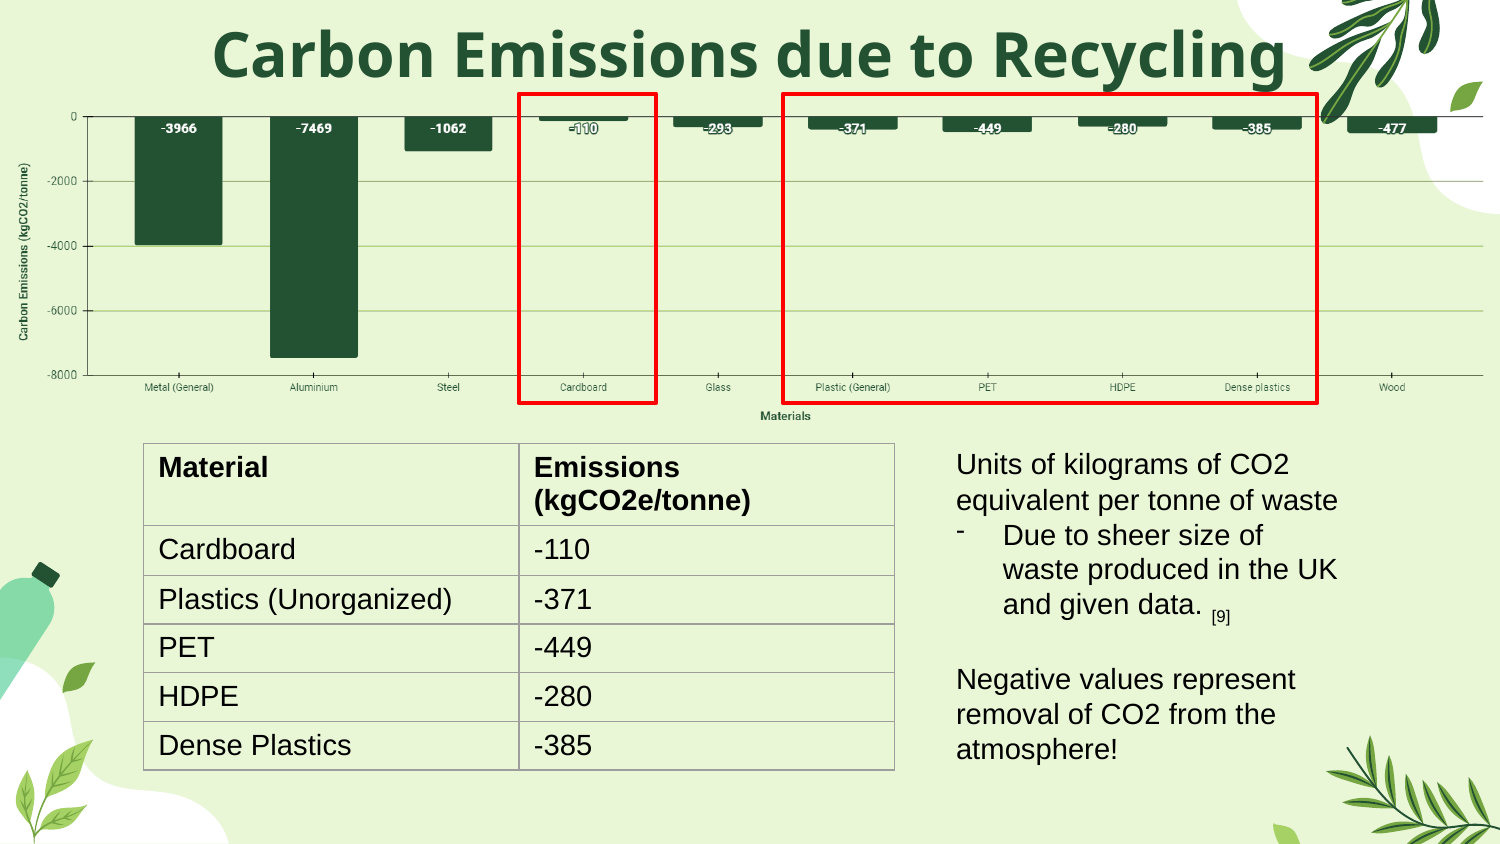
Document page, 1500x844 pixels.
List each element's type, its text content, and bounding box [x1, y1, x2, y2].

table_cell -280 [520, 673, 894, 721]
table_header Emissions (kgCO2e/tonne) [520, 447, 894, 525]
picture [0, 93, 1500, 439]
table_cell Dense Plastics [144, 722, 518, 769]
text_box Units of kilograms of CO2 equivalent per tonne of waste Due to sheer size of waste produced in the UK and given data. [9] Negative values represent removal of CO2 from the atmosphere! [941, 447, 1359, 808]
table_header Material [144, 447, 518, 525]
table_cell -110 [520, 526, 894, 575]
table_cell HDPE [144, 673, 518, 721]
table_cell PET [144, 625, 518, 672]
table_cell Cardboard [144, 526, 518, 575]
table_cell -385 [520, 722, 894, 769]
table_cell -371 [520, 576, 894, 623]
table_cell Plastics (Unorganized) [144, 576, 518, 623]
table_cell -449 [520, 625, 894, 672]
title Carbon Emissions due to Recycling [116, 0, 1383, 92]
